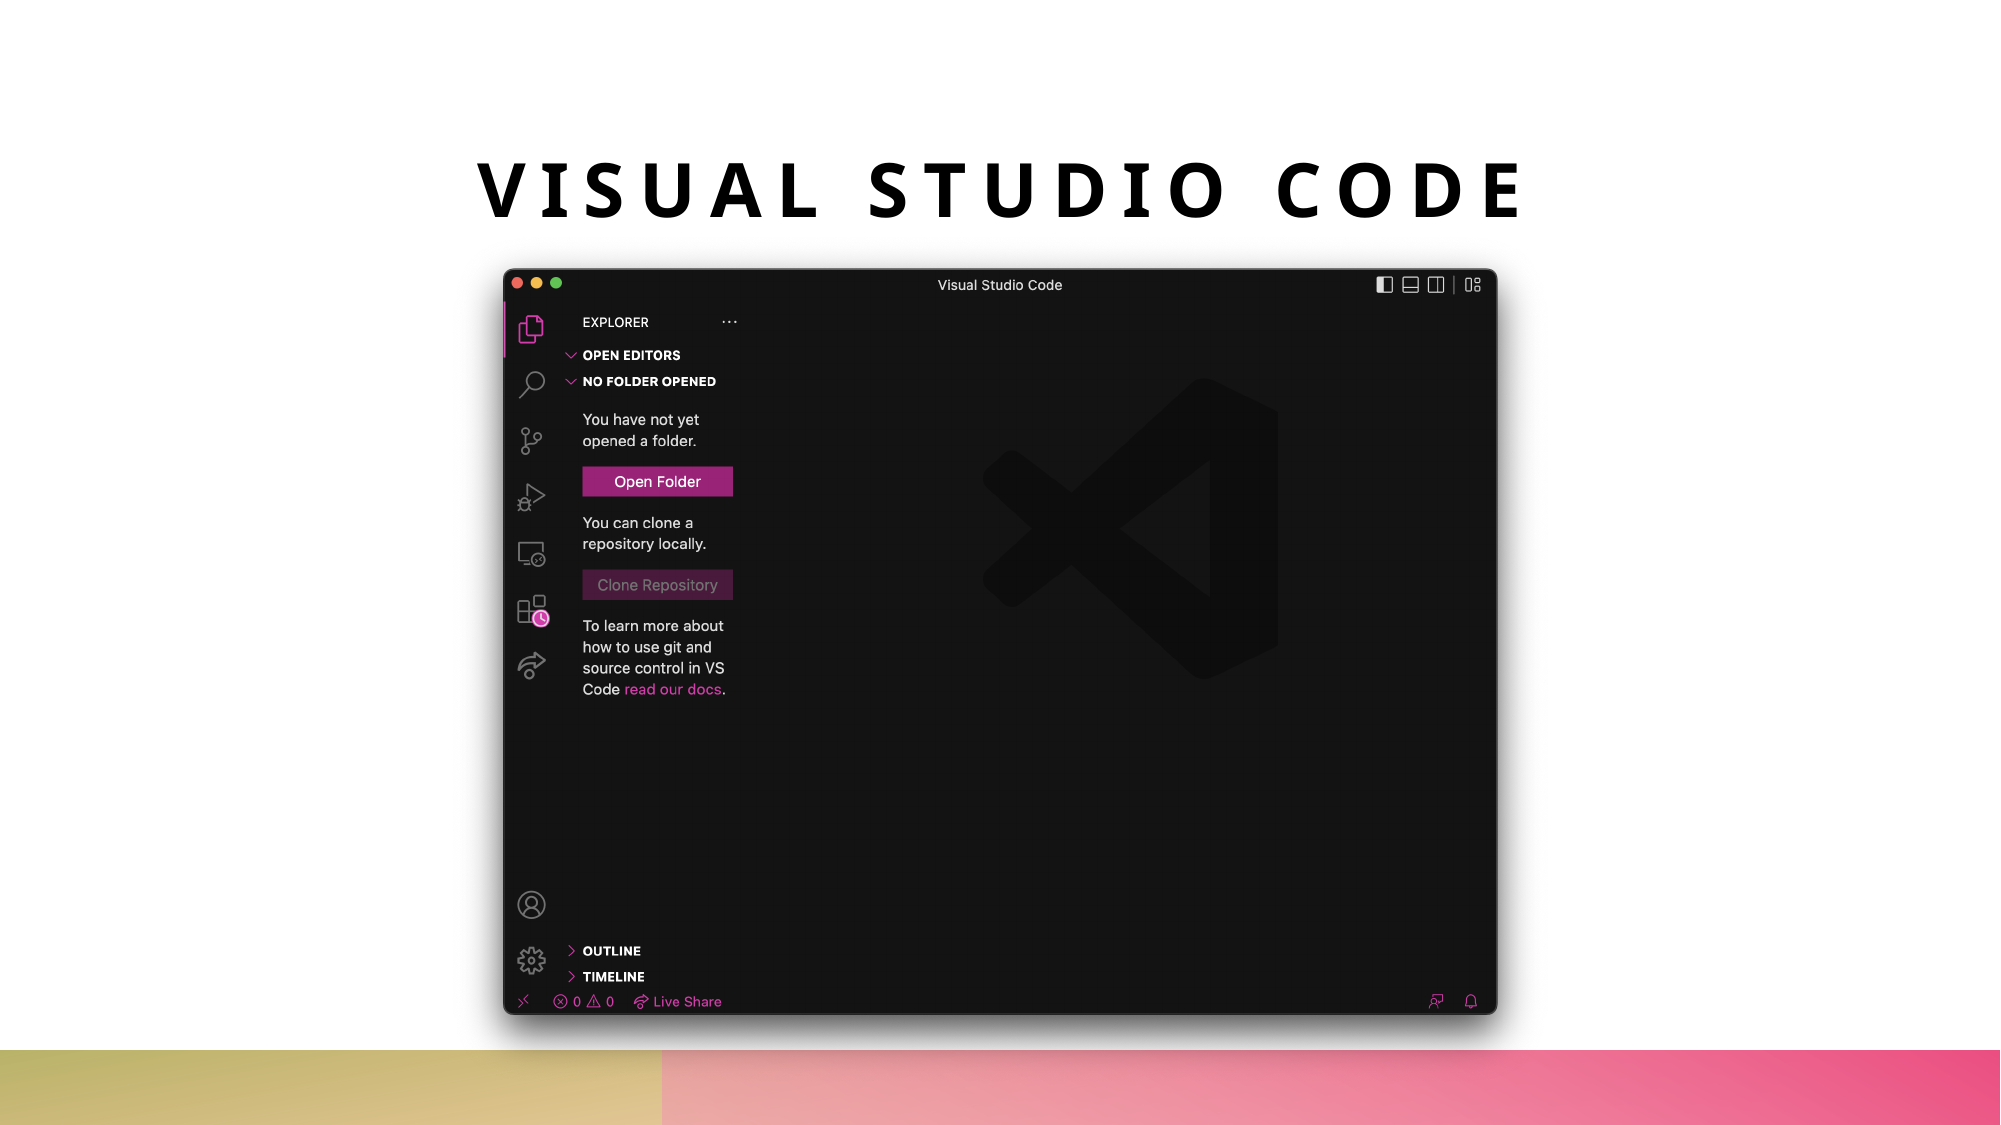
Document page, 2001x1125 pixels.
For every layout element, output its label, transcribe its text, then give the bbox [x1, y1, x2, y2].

title VISUAL STUDIO CODE [159, 130, 1840, 233]
picture [449, 232, 1551, 1086]
